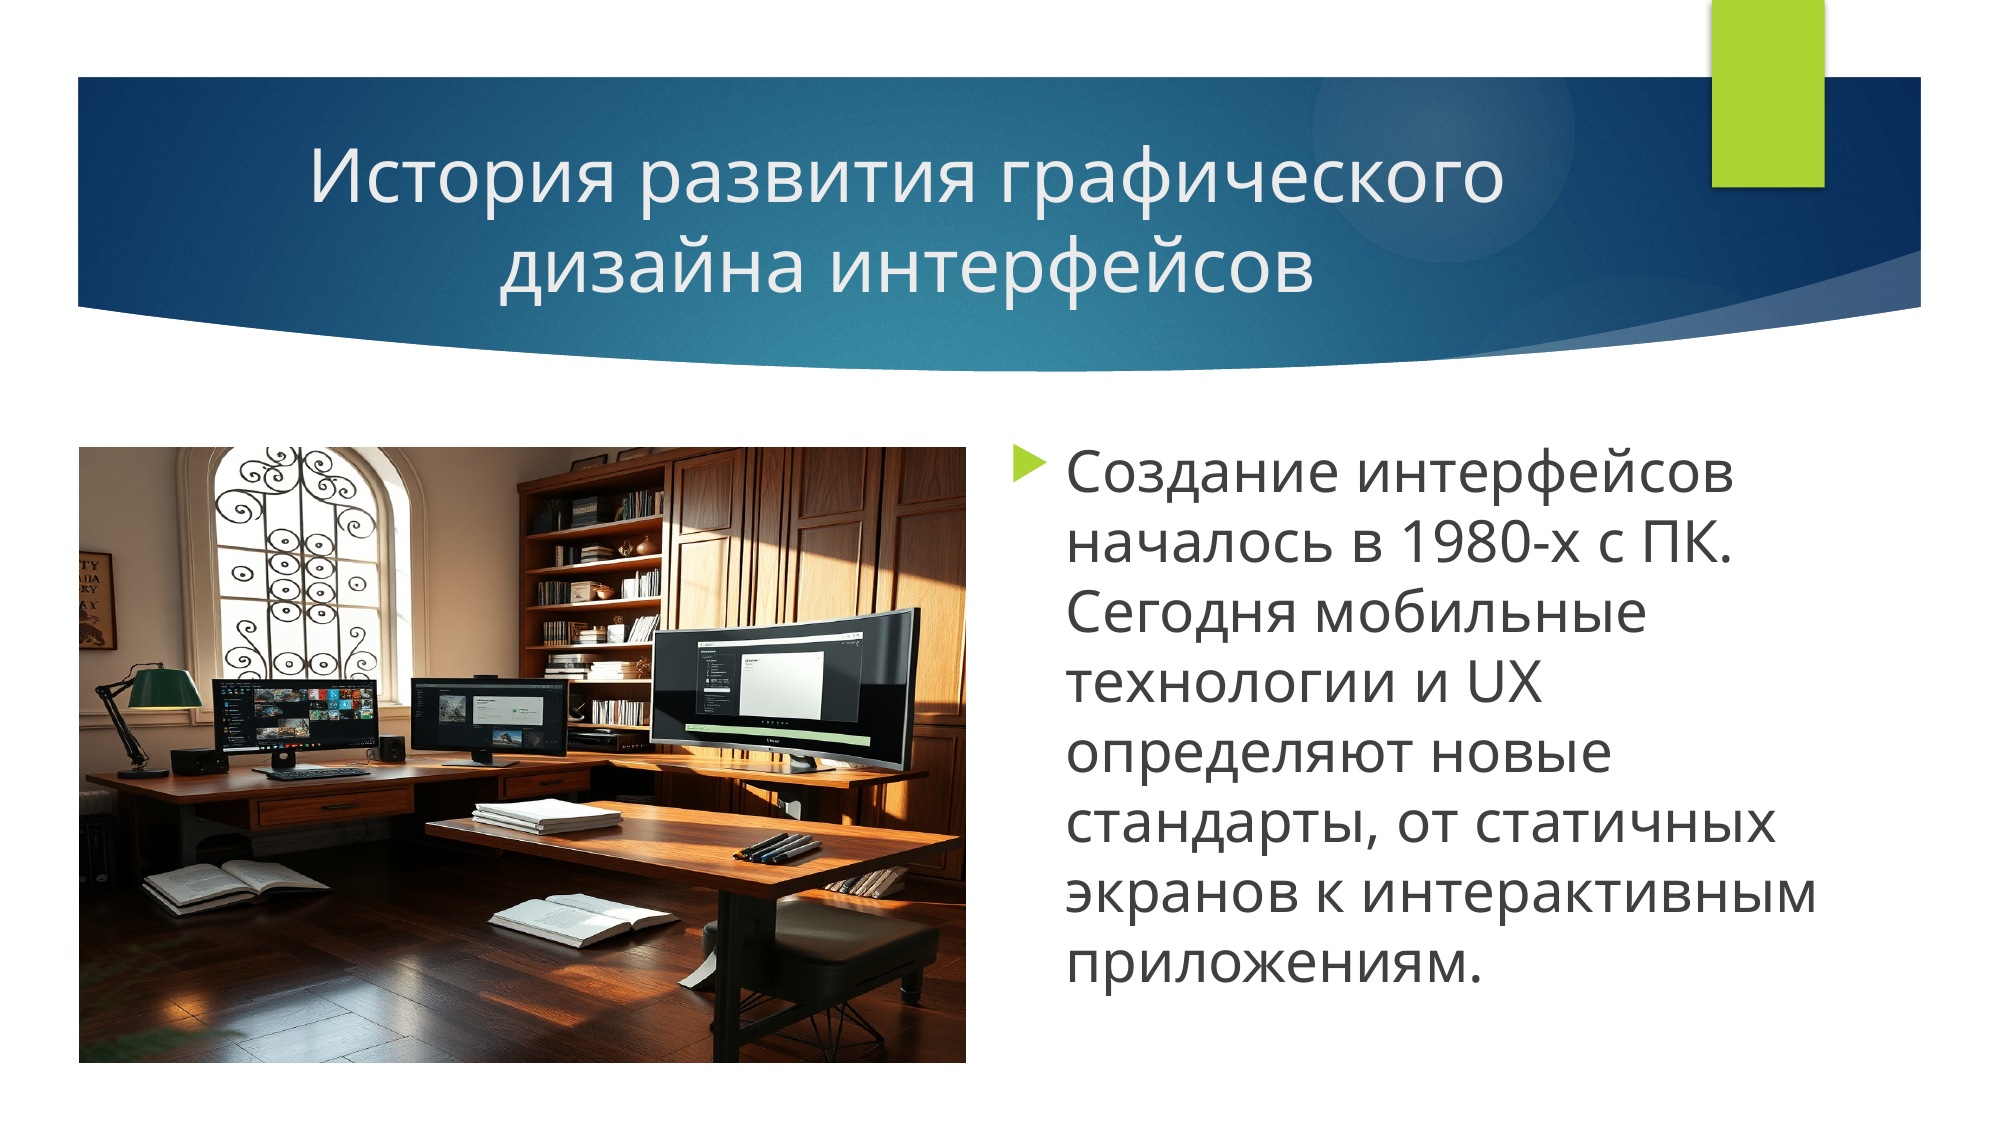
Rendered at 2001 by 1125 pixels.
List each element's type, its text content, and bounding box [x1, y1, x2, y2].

picture [79, 447, 966, 1063]
list Создание интерфейсов началось в 1980-х с ПК. Сегодня мобильные технологии и UX определяют новые стандарты, от статичных экранов к интерактивным приложениям. [994, 427, 1916, 1084]
title История развития графического дизайна интерфейсов [189, 159, 1627, 276]
